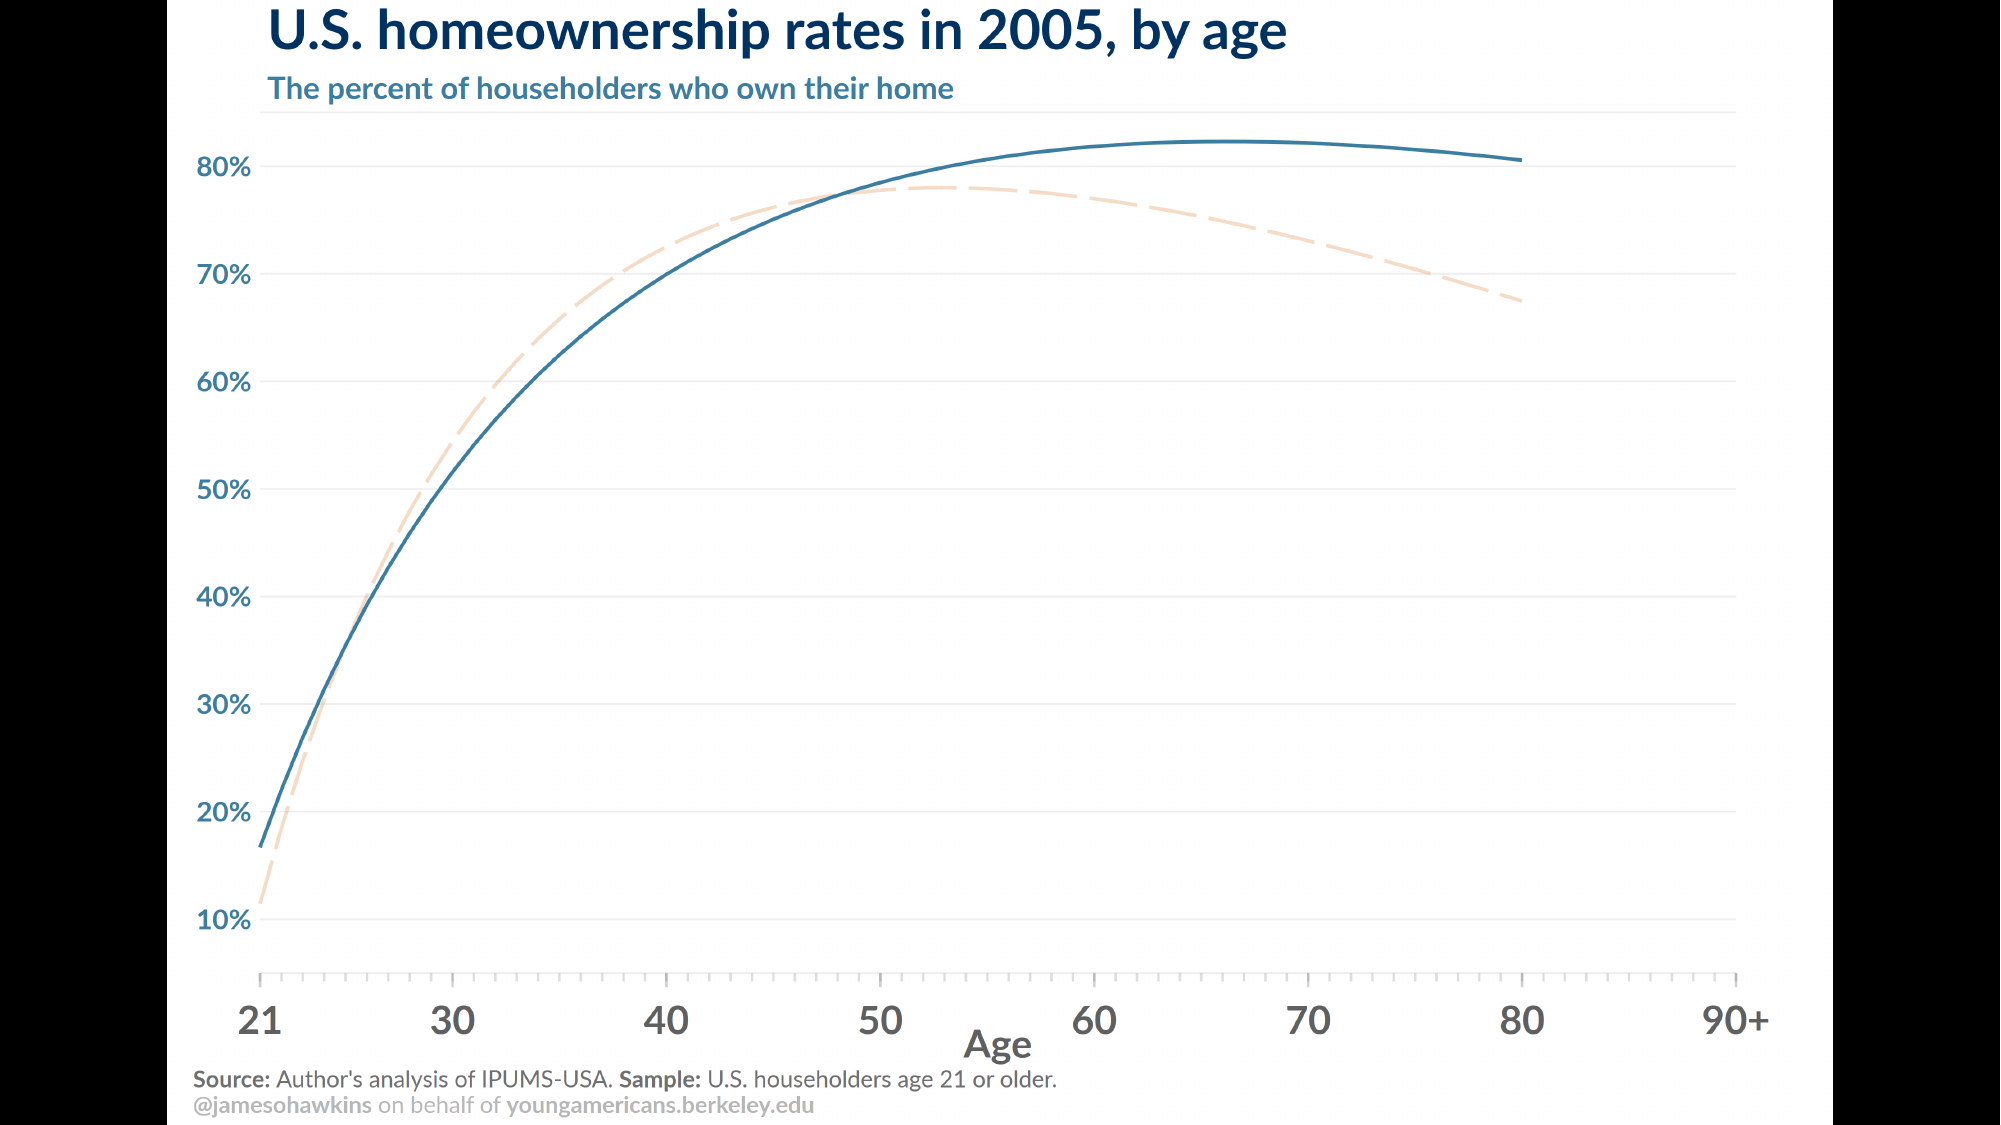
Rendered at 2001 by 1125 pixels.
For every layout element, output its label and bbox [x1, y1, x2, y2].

picture [167, 0, 1833, 1125]
